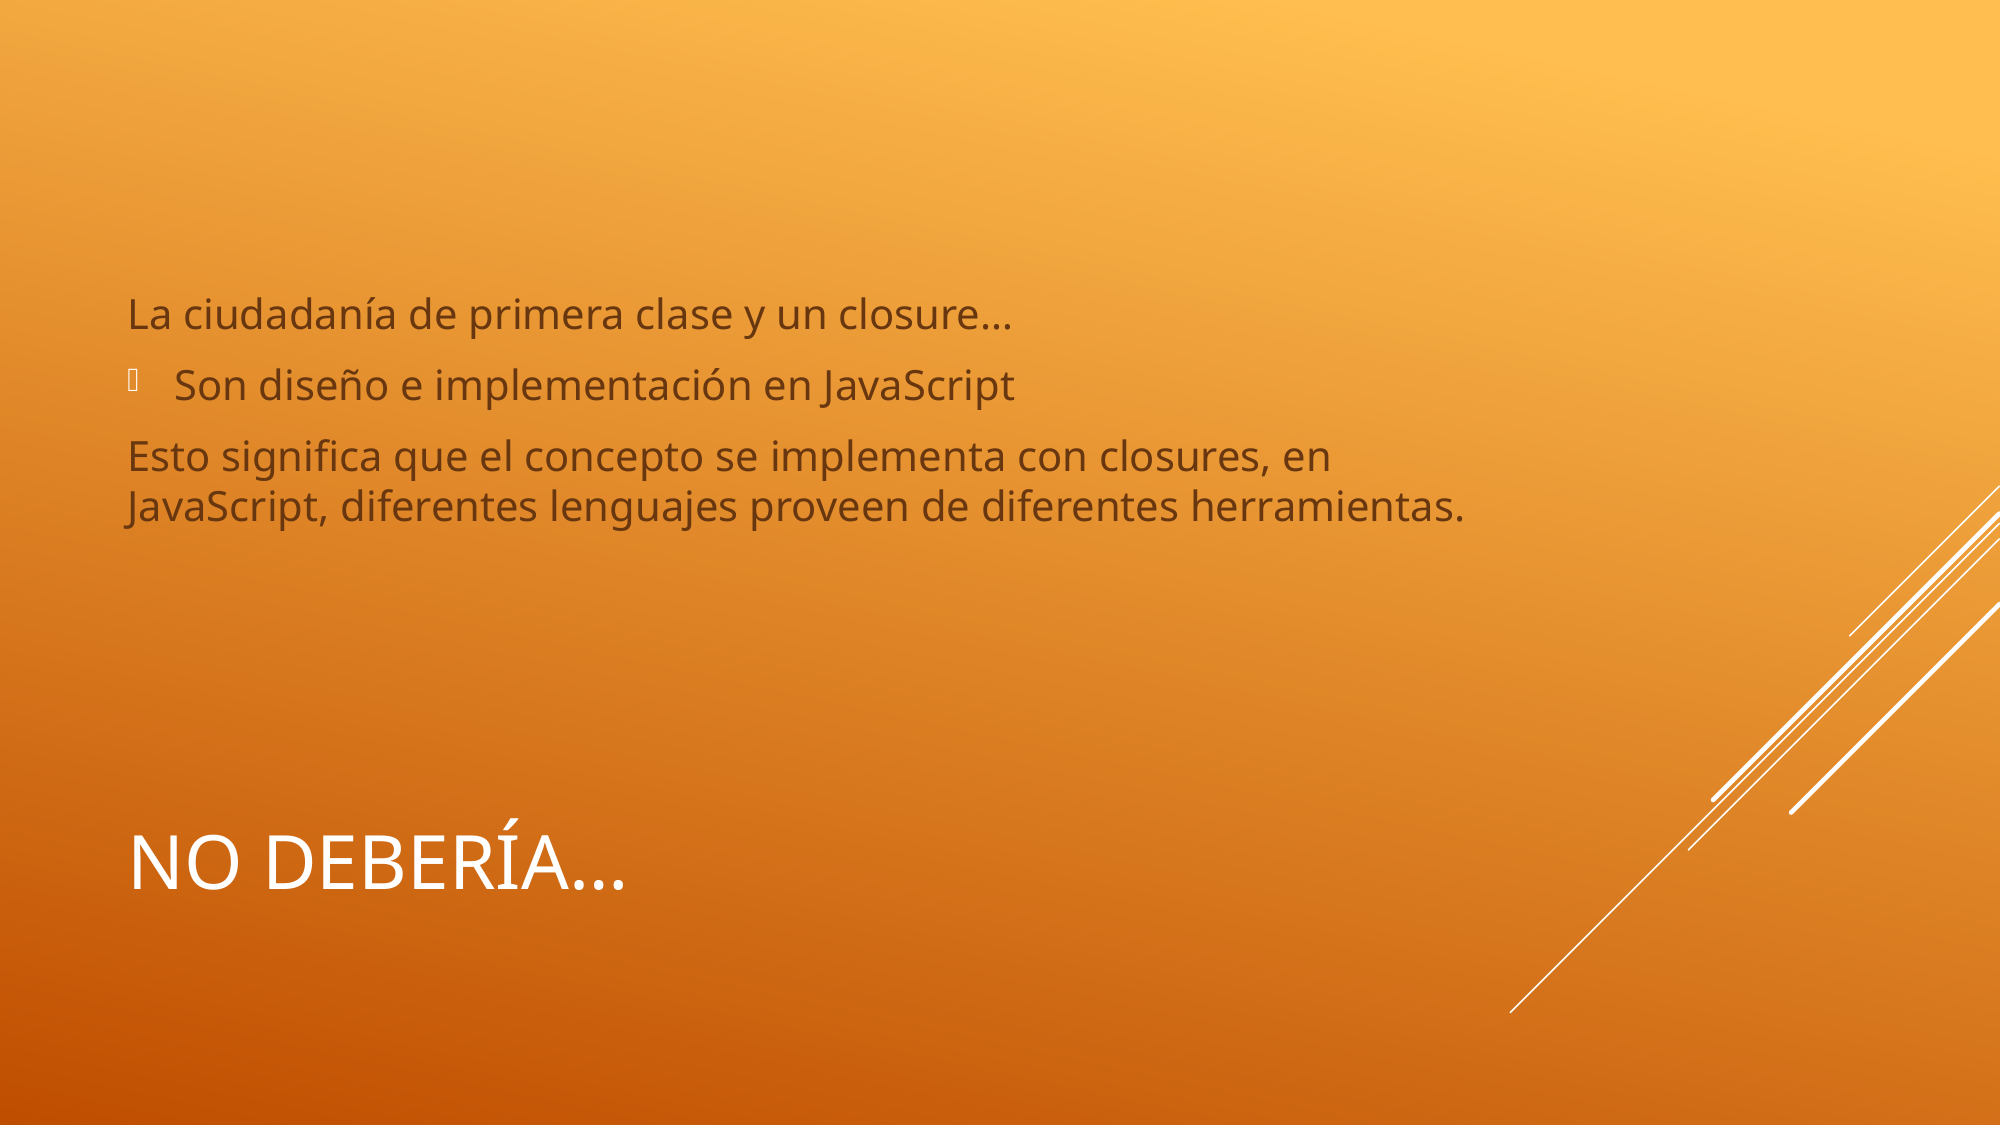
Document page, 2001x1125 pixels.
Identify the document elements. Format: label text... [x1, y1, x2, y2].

list La ciudadanía de primera clase y un closure… Son diseño e implementación en JavaScript Esto significa que el concepto se implementa con closures, en JavaScript, diferentes lenguajes proveen de diferentes herramientas. [112, 112, 1513, 706]
title No debería… [112, 736, 1513, 984]
